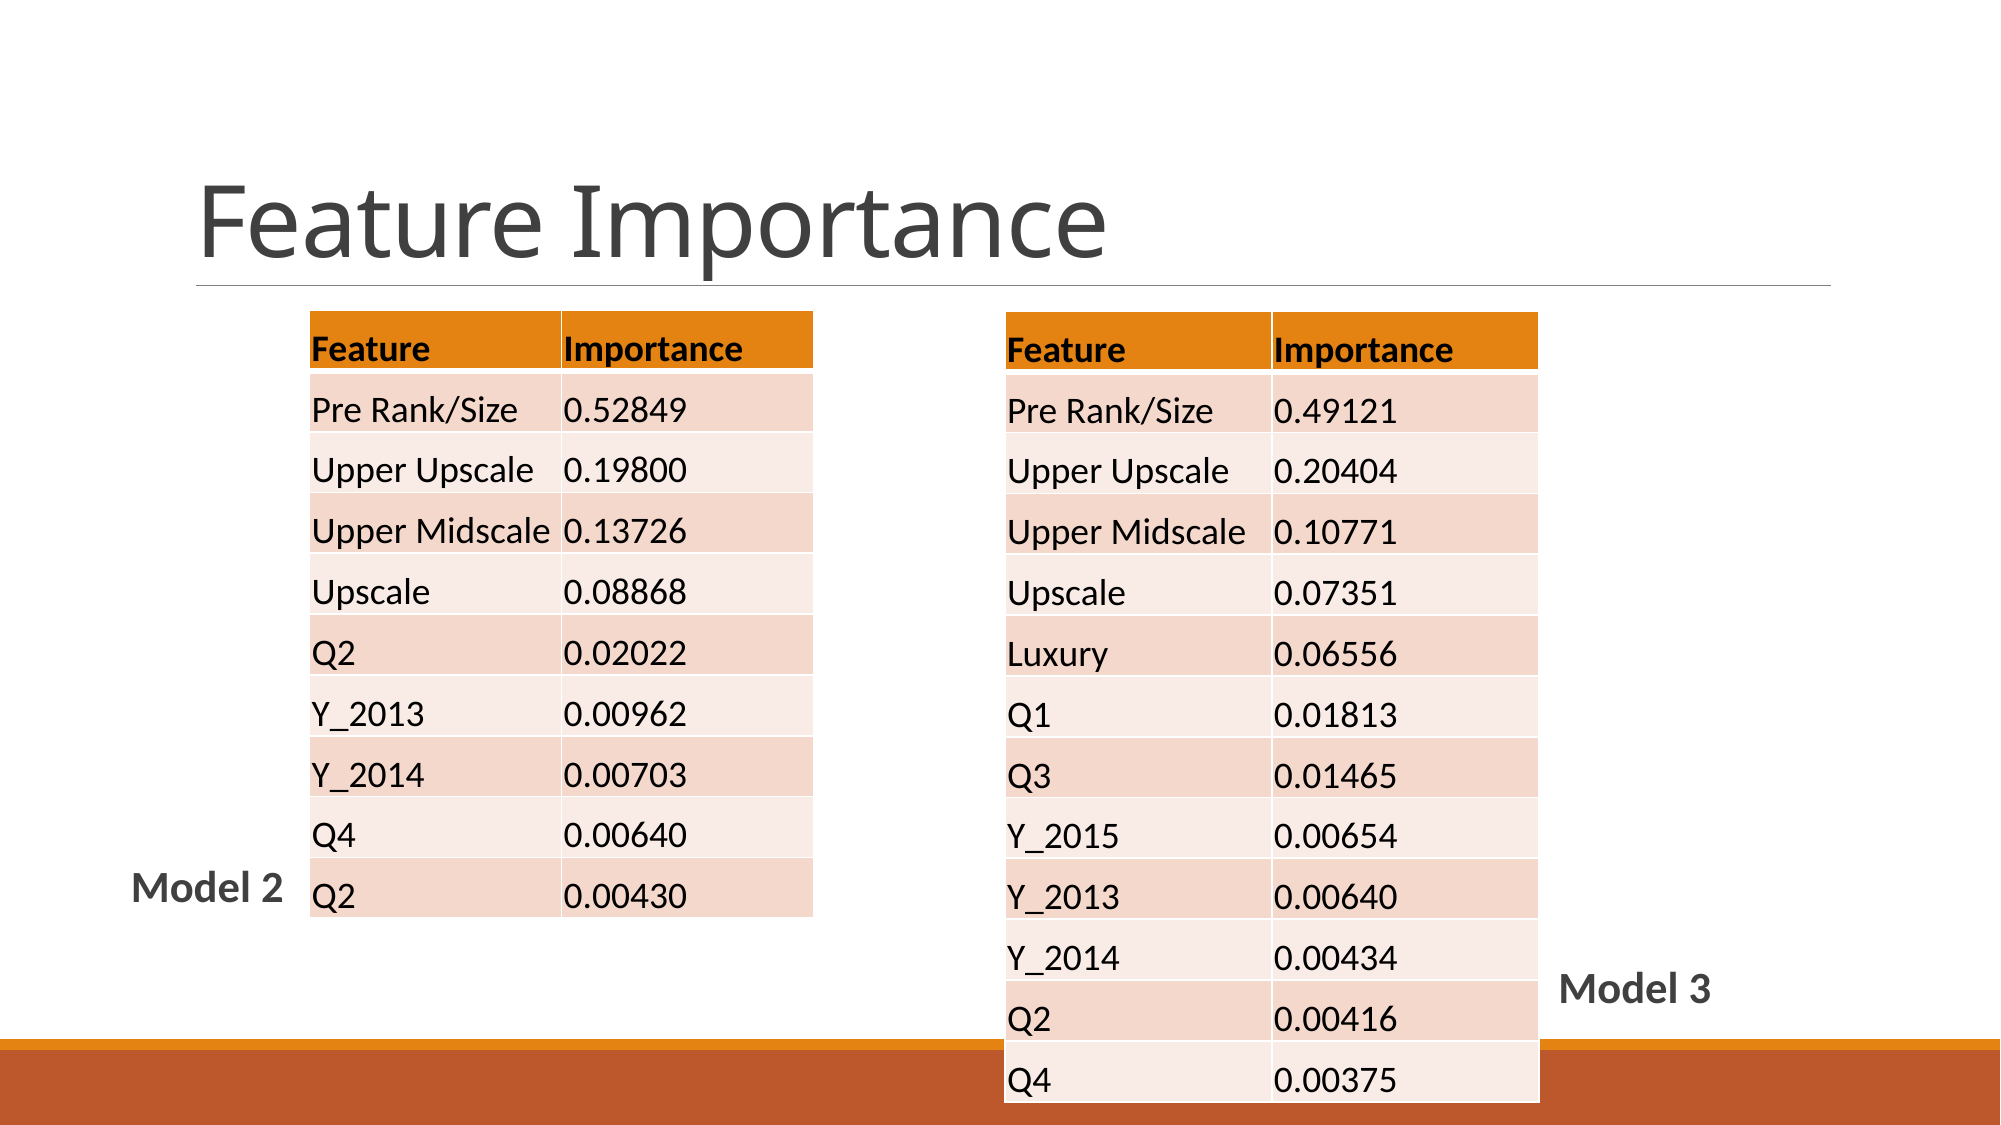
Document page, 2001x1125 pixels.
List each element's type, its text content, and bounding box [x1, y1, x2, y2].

table_cell 0.10771 [1273, 494, 1538, 553]
table_cell Q2 [310, 615, 561, 674]
text_box Model 3 [1558, 964, 2000, 1020]
table_cell Upscale [1006, 555, 1271, 614]
table_cell Q1 [1006, 677, 1271, 736]
table_cell 0.00640 [1273, 859, 1538, 918]
table_cell 0.00640 [562, 797, 813, 857]
table_cell Upper Upscale [310, 433, 561, 492]
table_cell Upper Midscale [310, 493, 561, 552]
table_cell Q3 [1006, 738, 1271, 797]
table_cell Upscale [310, 554, 561, 613]
table_cell Pre Rank/Size [310, 374, 561, 431]
table_cell Upper Midscale [1006, 494, 1271, 553]
table_cell 0.00434 [1273, 920, 1538, 979]
table_cell 0.49121 [1273, 375, 1538, 432]
table_cell 0.00703 [562, 737, 813, 796]
table_cell 0.06556 [1273, 616, 1538, 675]
table_cell Luxury [1006, 616, 1271, 675]
table_header Importance [562, 311, 813, 368]
table_header Feature [310, 311, 561, 368]
table_cell 0.01465 [1273, 738, 1538, 797]
table_cell 0.00430 [562, 858, 813, 917]
table_header Importance [1273, 312, 1538, 369]
table_cell 0.13726 [562, 493, 813, 552]
table_cell 0.52849 [562, 374, 813, 431]
table_cell 0.20404 [1273, 433, 1538, 493]
table_cell Upper Upscale [1006, 433, 1271, 493]
table_cell Q2 [310, 858, 561, 863]
table_cell 0.07351 [1273, 555, 1538, 614]
table_cell Pre Rank/Size [1006, 375, 1271, 432]
table_cell Q2 [1006, 981, 1271, 1040]
table_cell 0.00654 [1273, 798, 1538, 857]
table_cell Q4 [1006, 1042, 1271, 1101]
table_cell 0.08868 [562, 554, 813, 613]
table_cell 0.00962 [562, 676, 813, 735]
table_cell Y_2014 [1006, 920, 1271, 979]
table_header Feature [1006, 312, 1271, 369]
table_cell Y_2013 [310, 676, 561, 735]
table_cell 0.00375 [1273, 1042, 1538, 1101]
title Feature Importance [180, 47, 1830, 285]
table_cell 0.00416 [1273, 981, 1538, 1040]
table_cell 0.19800 [562, 433, 813, 492]
text_box Model 2 [130, 863, 597, 919]
table_cell 0.02022 [562, 615, 813, 674]
table_cell Y_2014 [310, 737, 561, 796]
table_cell Y_2015 [1006, 798, 1271, 857]
table_cell Q4 [310, 797, 561, 857]
table_cell 0.01813 [1273, 677, 1538, 736]
table_cell Y_2013 [1006, 859, 1271, 918]
